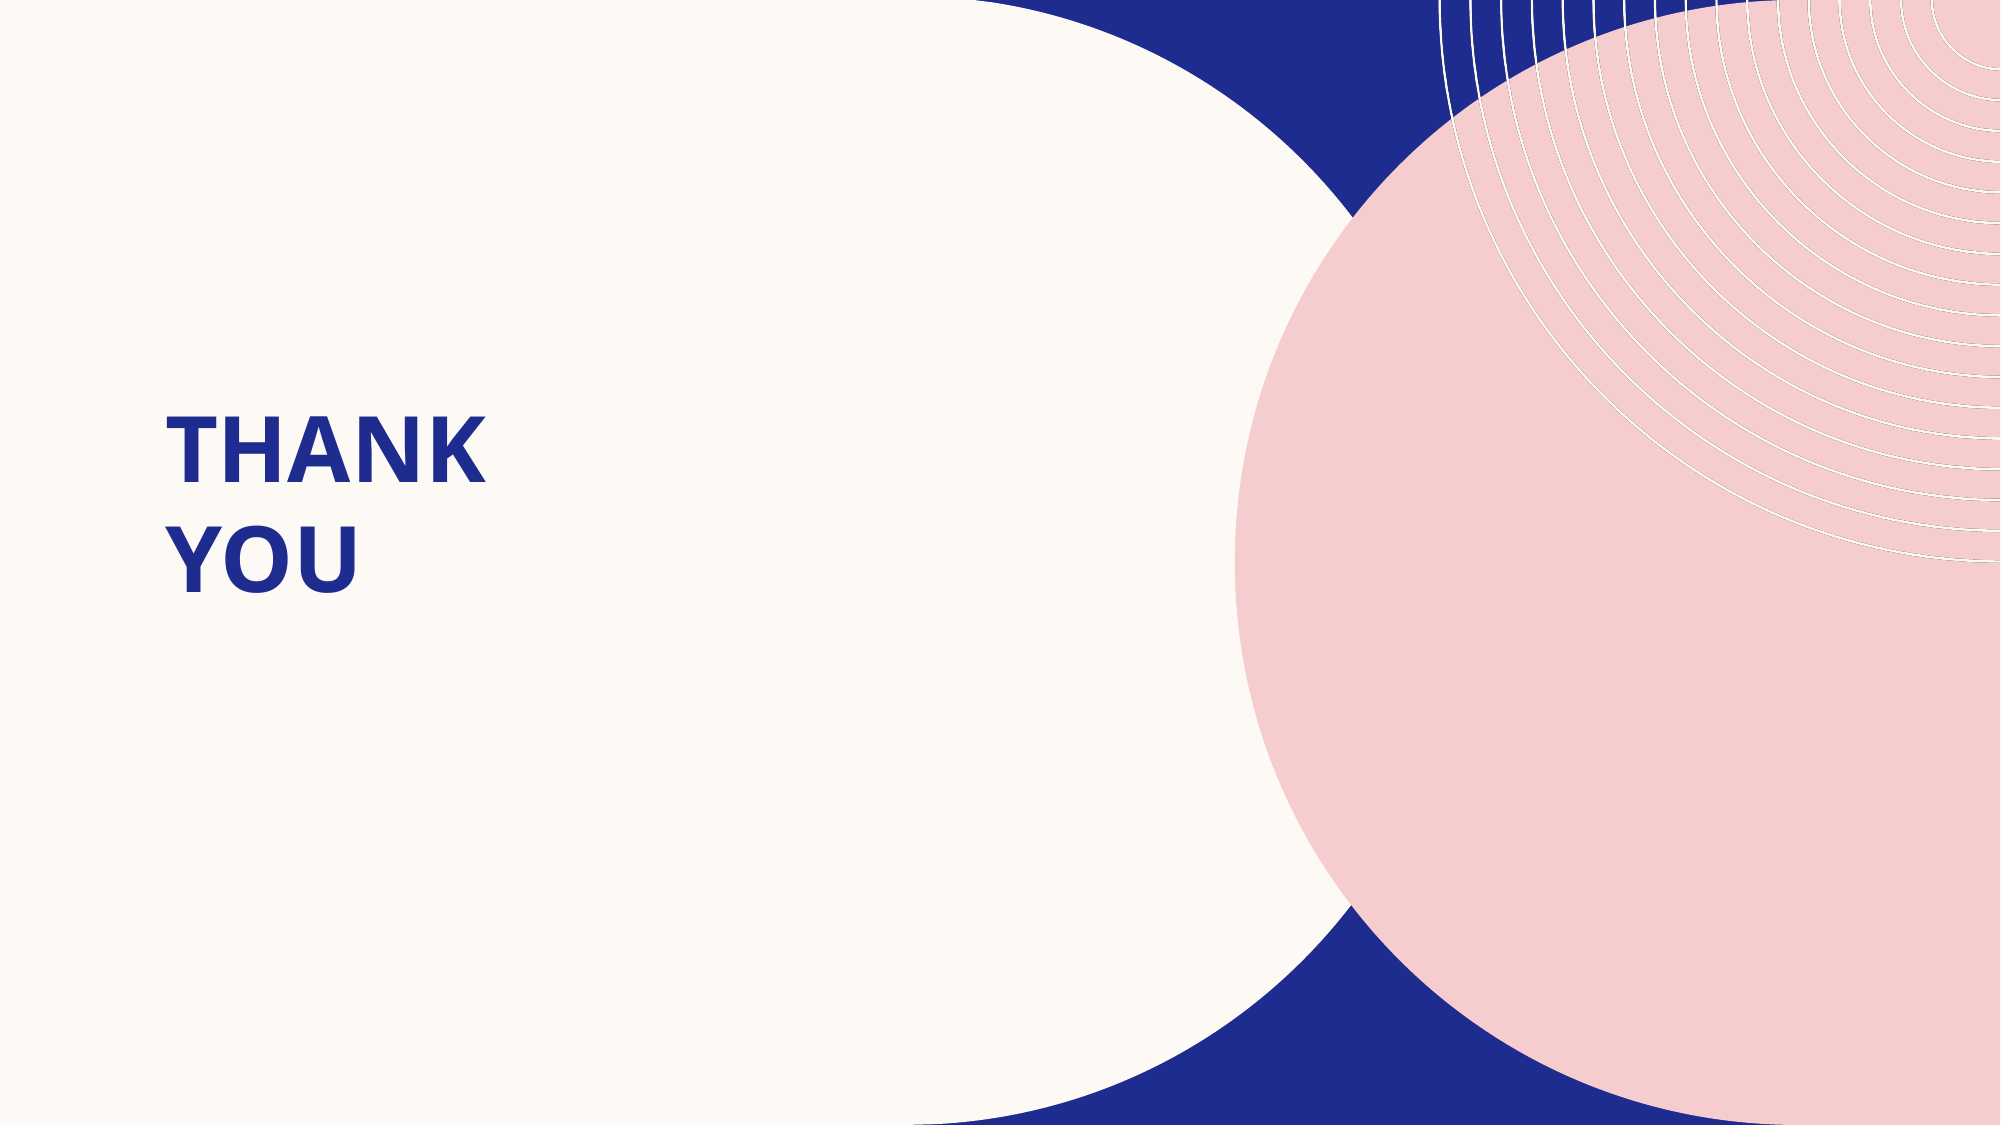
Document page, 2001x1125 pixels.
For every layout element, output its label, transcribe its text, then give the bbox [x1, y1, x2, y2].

title Thank you [150, 163, 1088, 612]
picture [1438, 0, 2001, 563]
